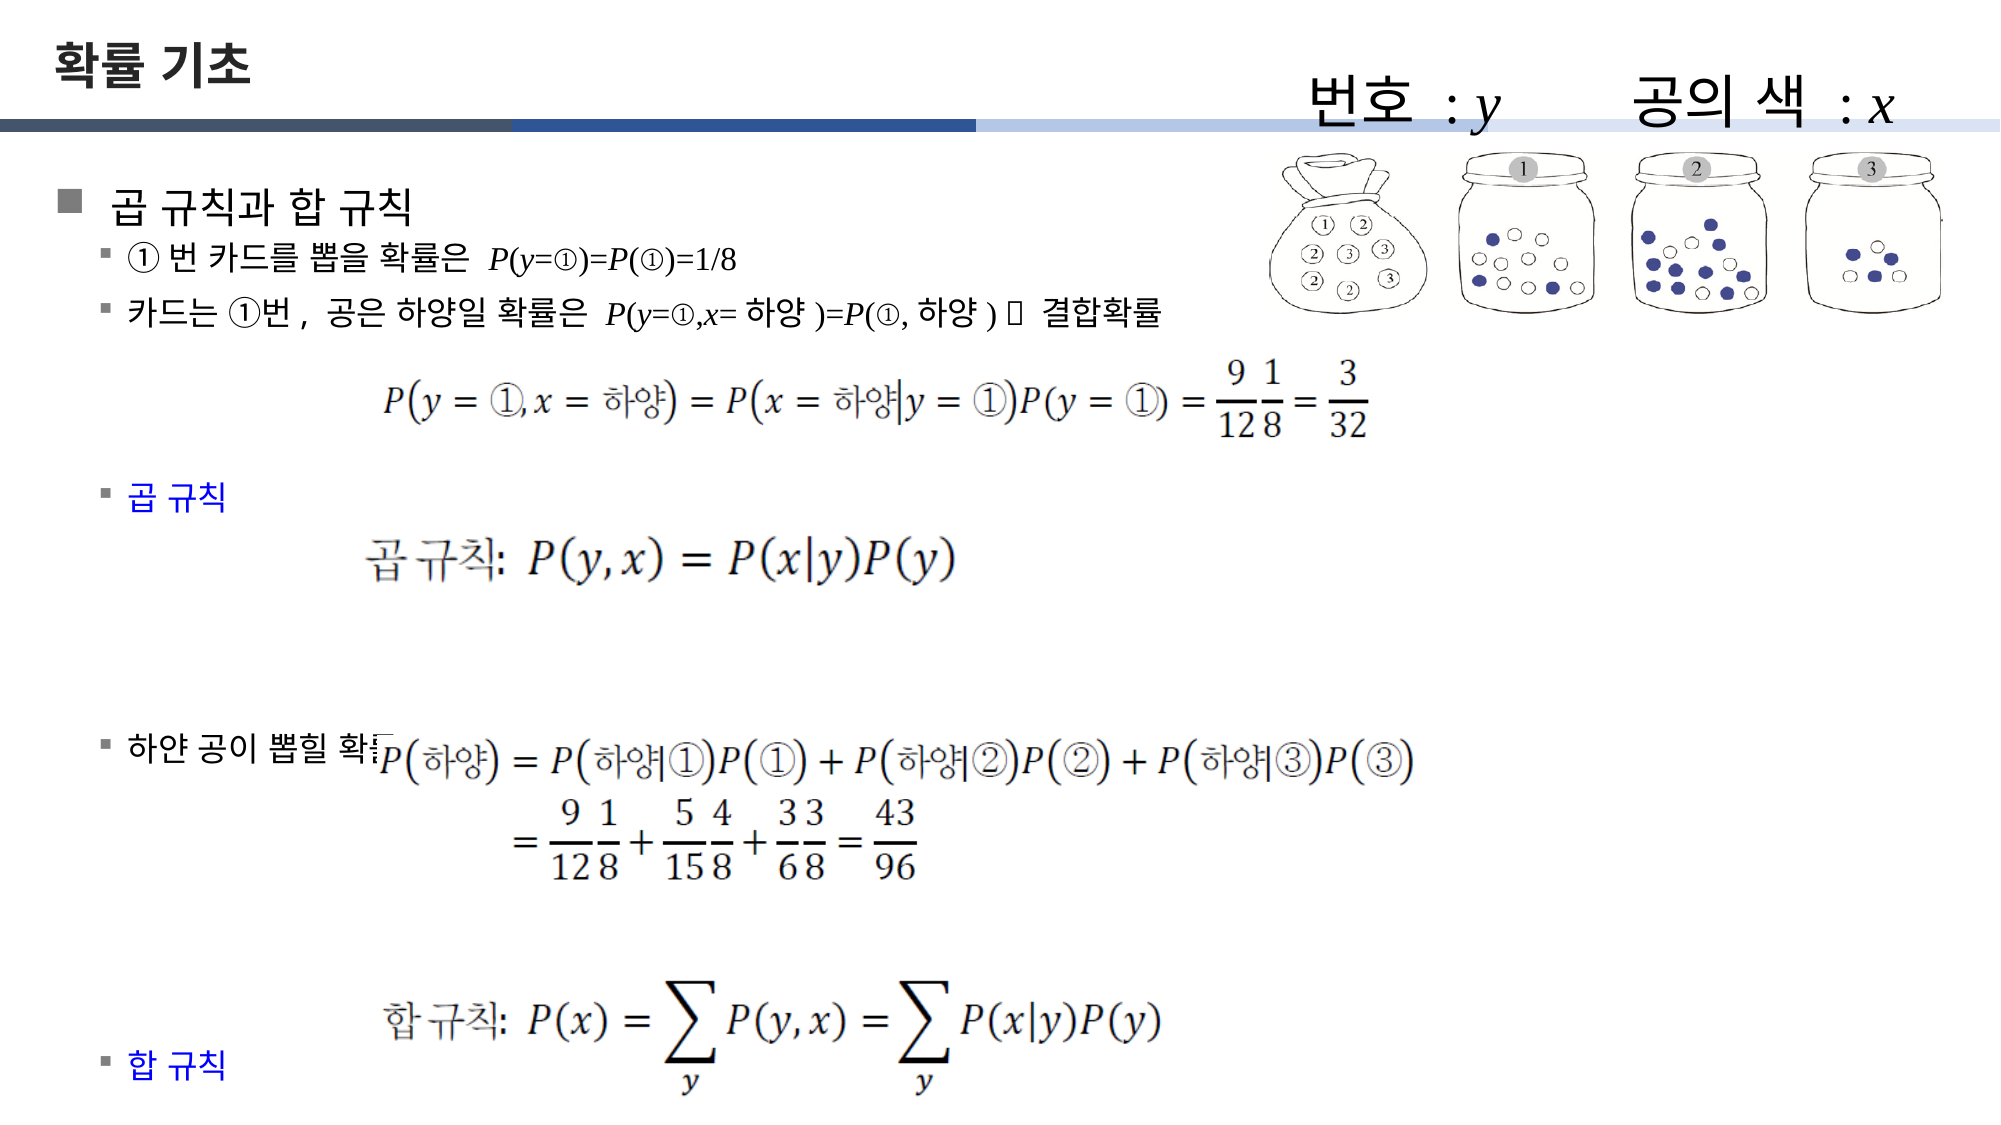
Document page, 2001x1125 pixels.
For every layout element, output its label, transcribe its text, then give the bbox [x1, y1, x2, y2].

text_box 번호 : y 공의 색 : x [1292, 58, 1910, 143]
picture [377, 970, 1175, 1101]
title 확률 기초 [39, 23, 1693, 114]
picture [382, 349, 1378, 443]
list 곱 규칙과 합 규칙 ①번 카드를 뽑을 확률은 P(y=①)=P(①)=1/8 카드는 ①번, 공은 하양일 확률은 P(y=①,x=하양)=P(①,하양)  결합확률 곱 규칙 하얀 공이 뽑힐 확률 합 규칙 [39, 149, 1961, 1083]
picture [377, 735, 1414, 887]
picture [361, 519, 1007, 594]
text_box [1252, 148, 1950, 350]
